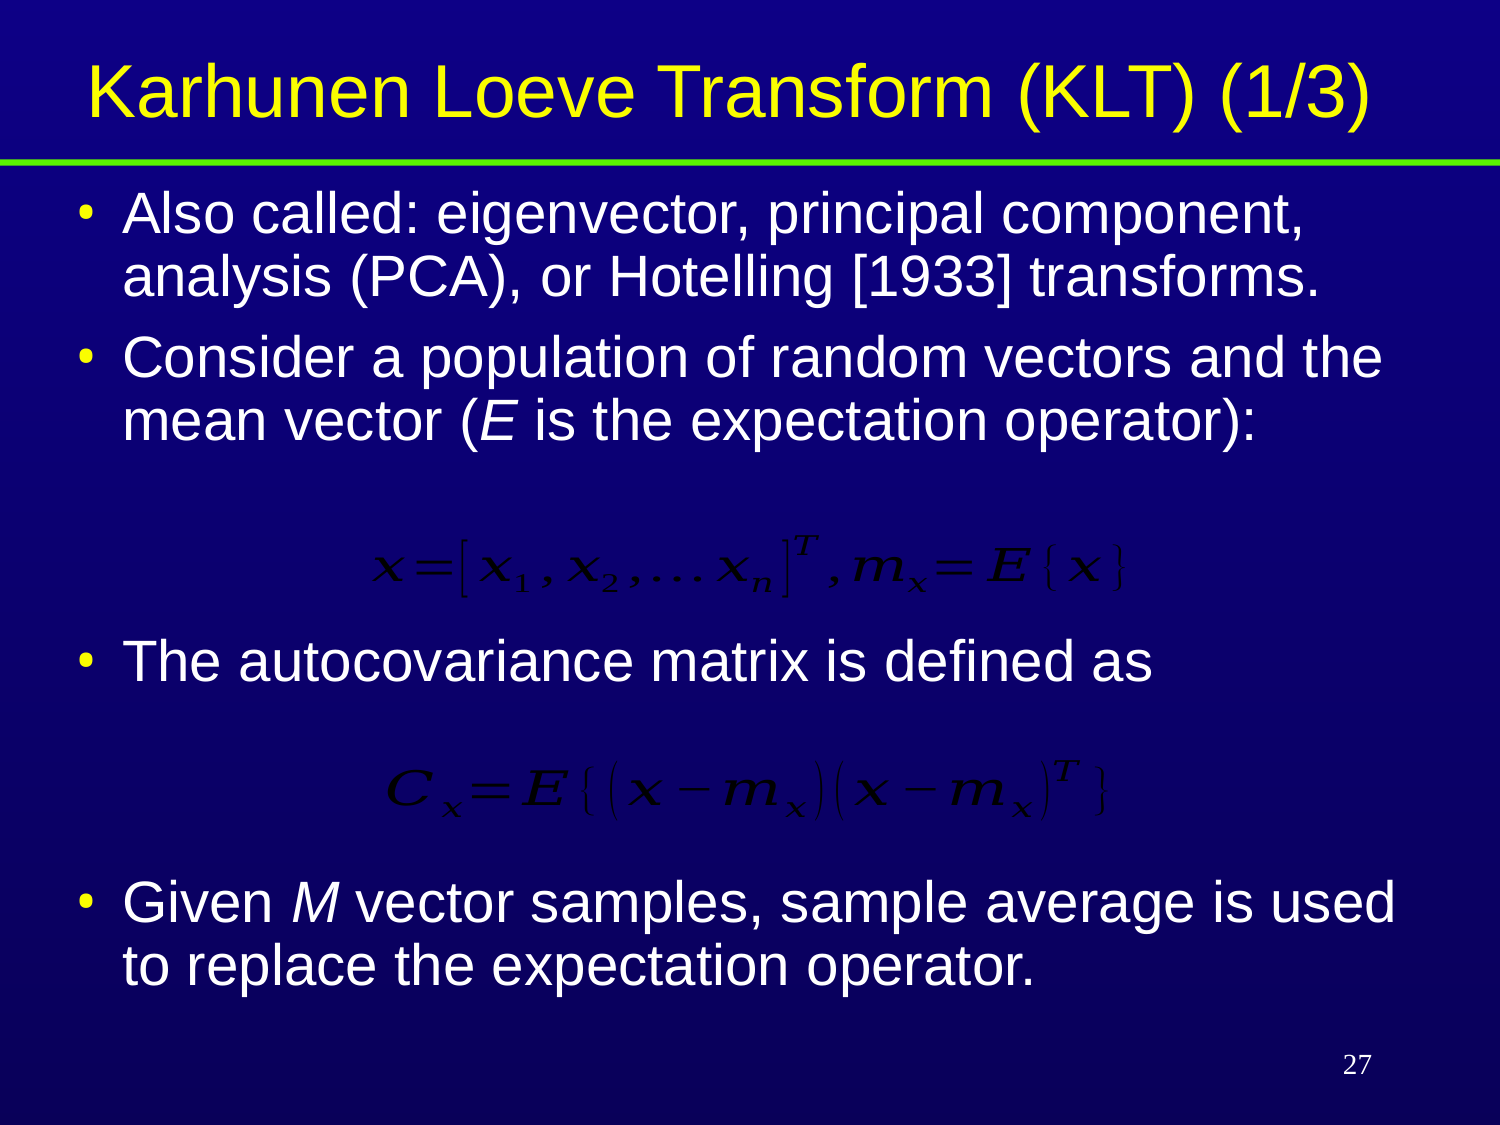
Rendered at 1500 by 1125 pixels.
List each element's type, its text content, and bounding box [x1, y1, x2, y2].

list Also called: eigenvector, principal component, analysis (PCA), or Hotelling [1933] transforms. Consider a population of random vectors and the mean vector (E is the expectation operator): The autocovariance matrix is defined as Given M vector samples, sample average is used to replace the expectation operator. [59, 175, 1455, 1064]
slide_number 27 [1074, 1024, 1388, 1101]
title Karhunen Loeve Transform (KLT) (1/3) [71, 36, 1466, 150]
